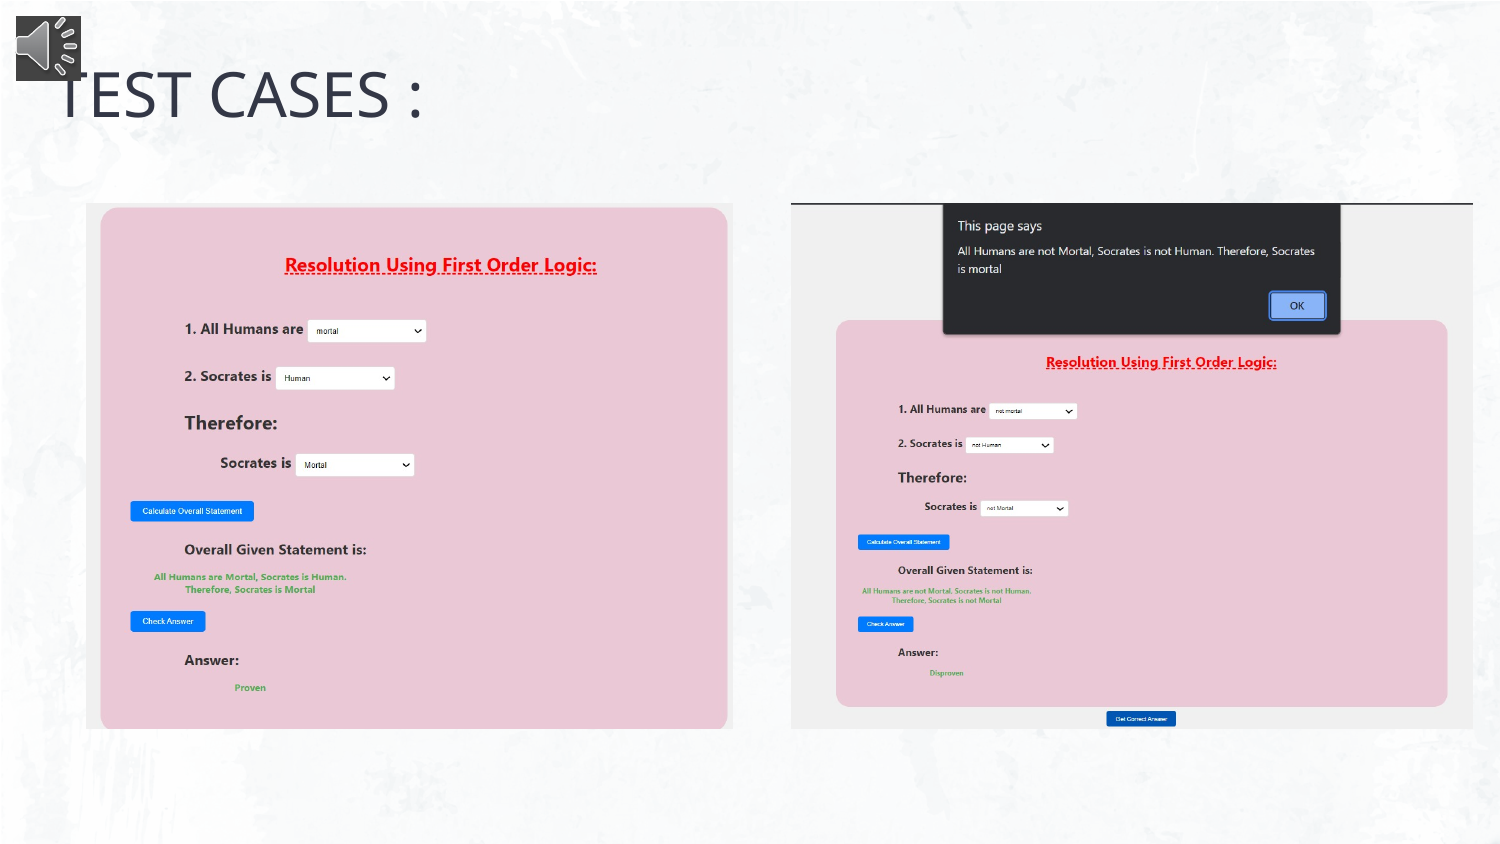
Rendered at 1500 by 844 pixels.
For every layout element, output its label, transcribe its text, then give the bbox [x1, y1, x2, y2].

title TEST CASES : [38, 28, 1305, 145]
picture [2, 2, 1500, 844]
